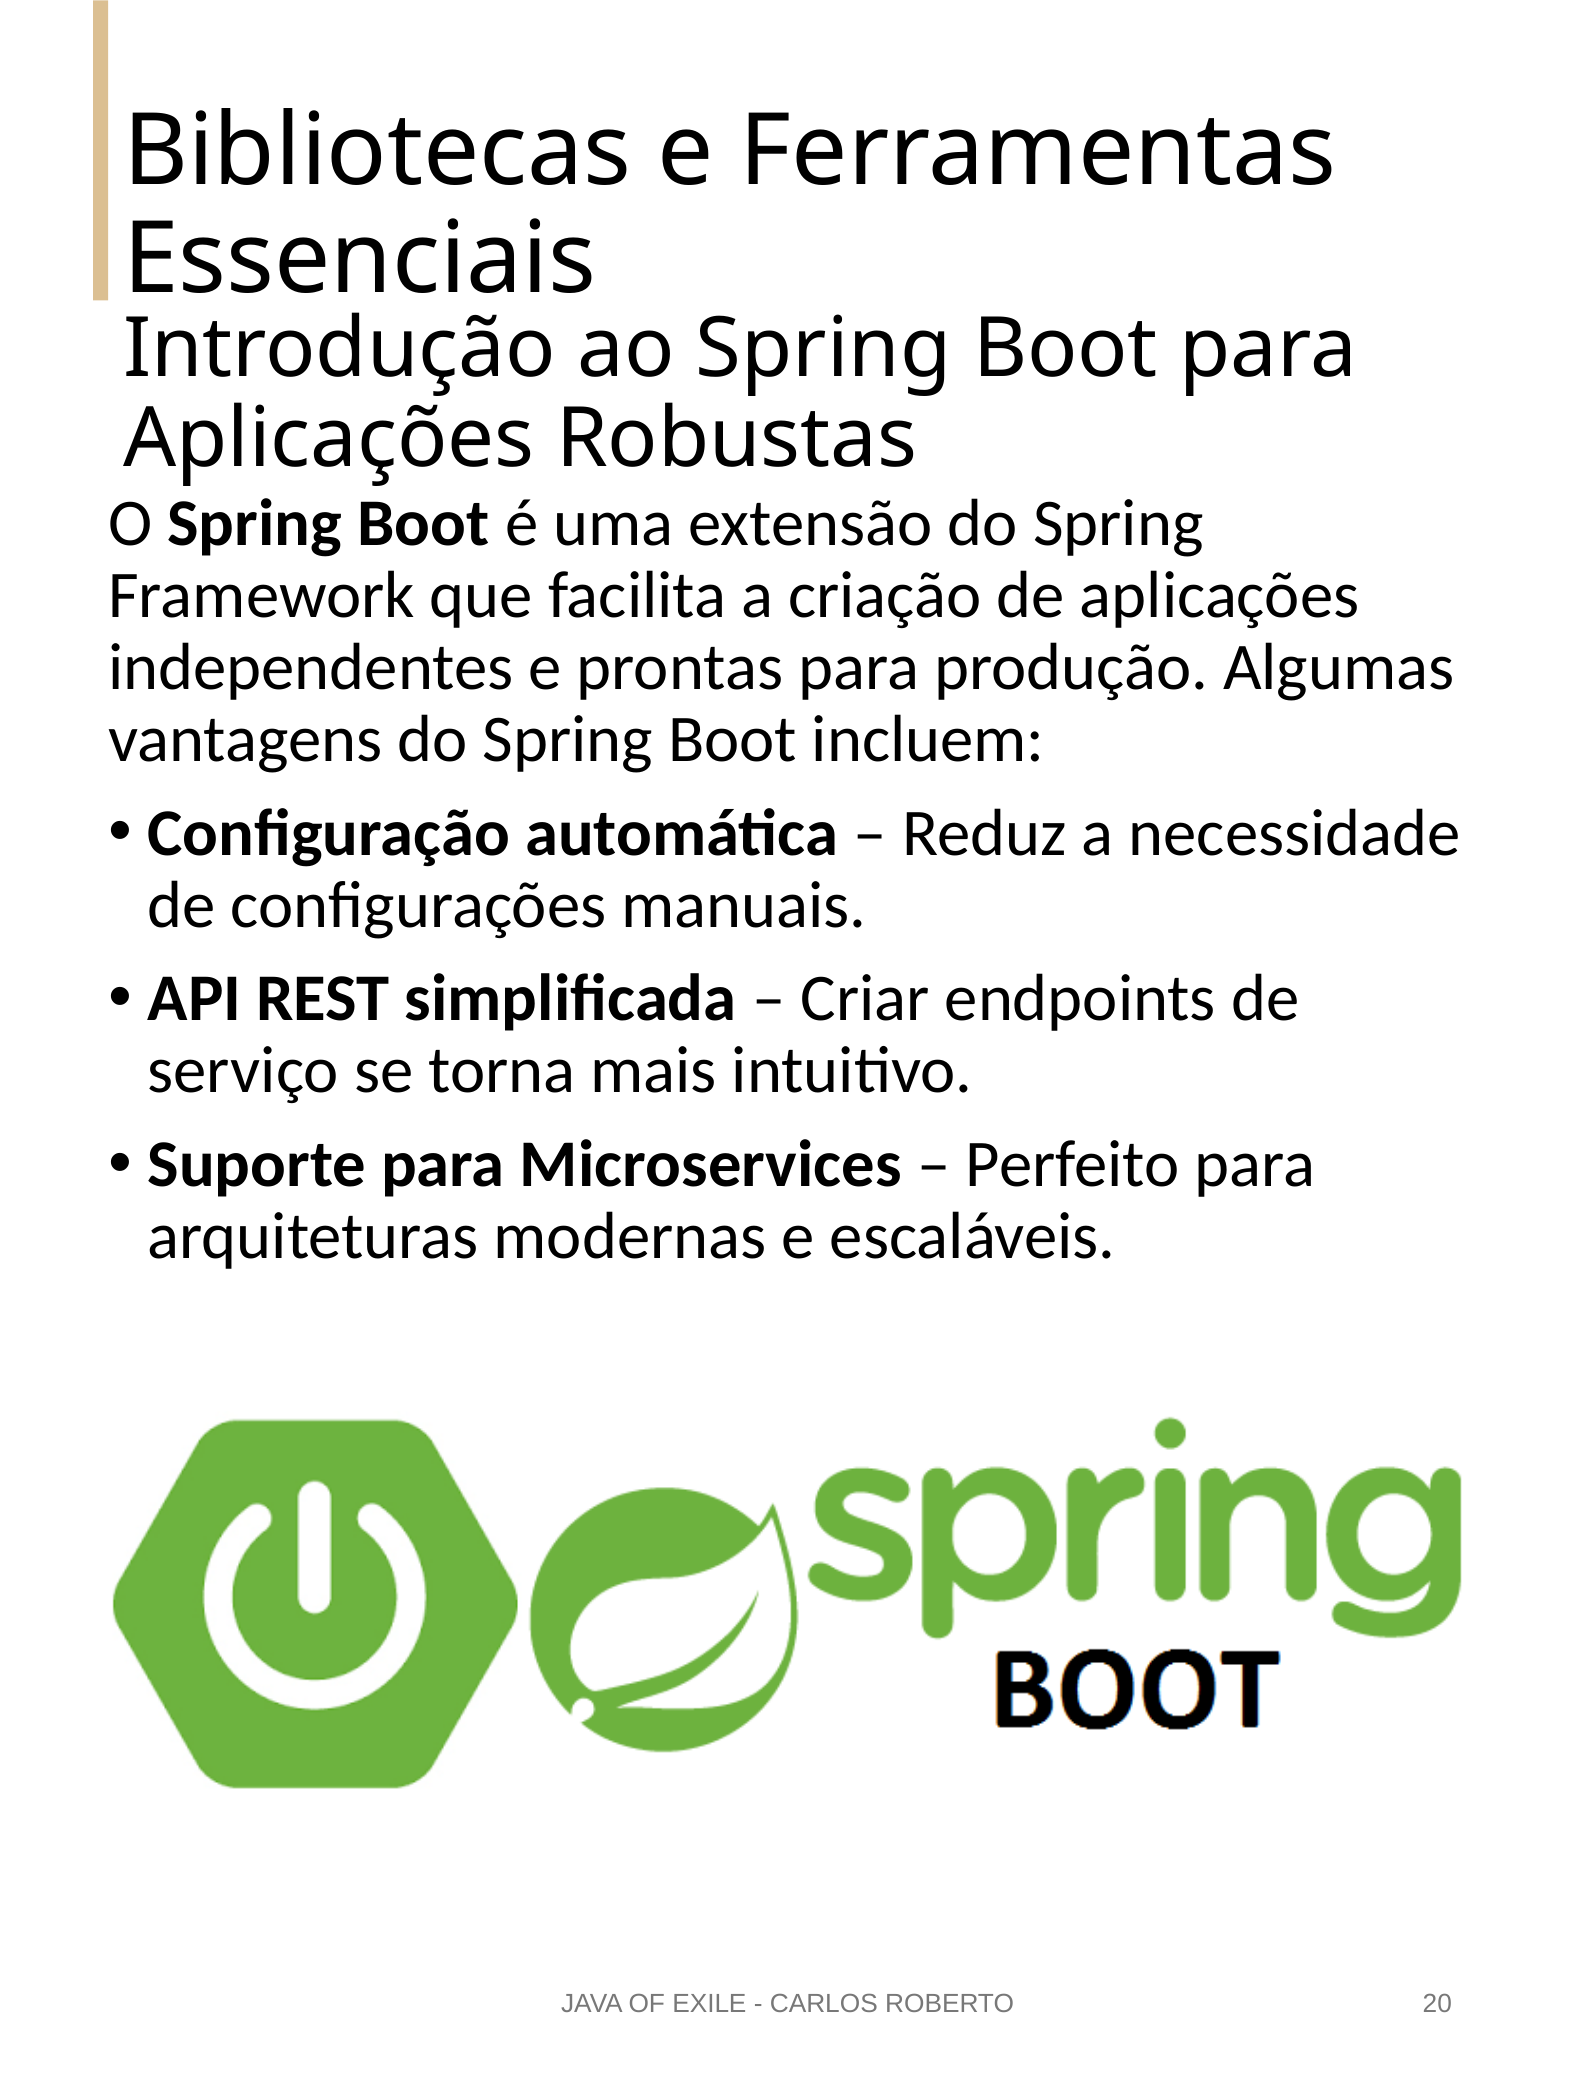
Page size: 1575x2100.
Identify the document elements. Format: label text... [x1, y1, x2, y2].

picture [107, 1409, 1468, 1800]
slide_number 20 [1112, 1946, 1467, 2059]
text_box [92, 0, 110, 302]
footer JAVA OF EXILE - CARLOS ROBERTO [521, 1946, 1054, 2059]
title Bibliotecas e Ferramentas Essenciais [110, 111, 1467, 300]
list O Spring Boot é uma extensão do Spring Framework que facilita a criação de aplicações independentes e prontas para produção. Algumas vantagens do Spring Boot incluem: Configuração automática – Reduz a necessidade de configurações manuais. API REST simplificada – Criar endpoints de serviço se torna mais intuitivo. Suporte para Microservices – Perfeito para arquiteturas modernas e escaláveis. [108, 489, 1467, 1409]
text_box Introdução ao Spring Boot para Aplicações Robustas [108, 300, 1467, 489]
